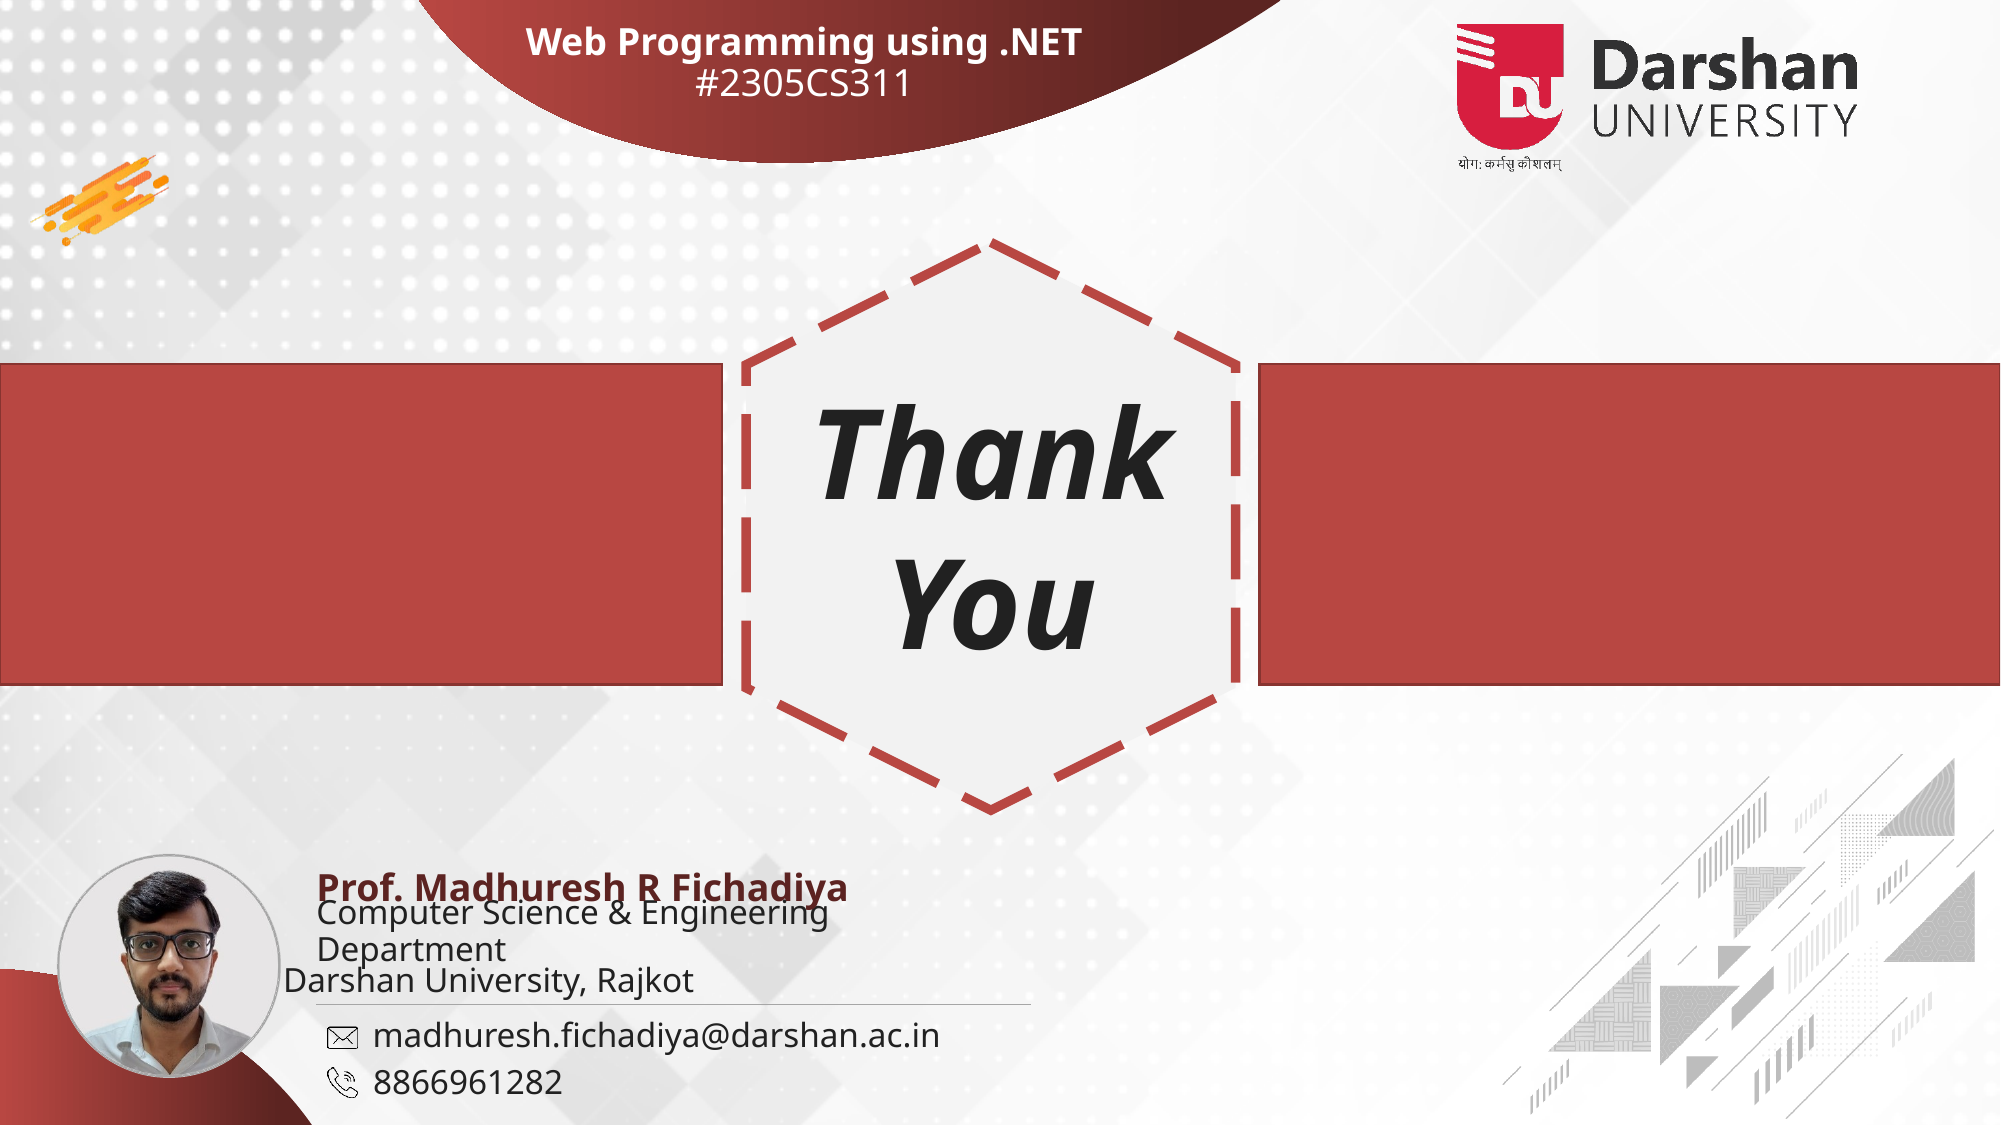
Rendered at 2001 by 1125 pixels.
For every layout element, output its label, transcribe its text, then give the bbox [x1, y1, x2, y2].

list madhuresh.fichadiya@darshan.ac.in [357, 1013, 971, 1061]
picture [57, 854, 280, 1077]
list Web Programming using .NET #2305CS311 [423, 3, 1186, 124]
picture [1444, 14, 1871, 180]
picture [10, 137, 189, 265]
list 8866961282 [358, 1059, 972, 1108]
picture [327, 1067, 358, 1098]
list Computer Science & Engineering Department [301, 913, 922, 956]
picture [327, 1022, 357, 1053]
list Prof. Madhuresh R Fichadiya [301, 865, 1217, 913]
